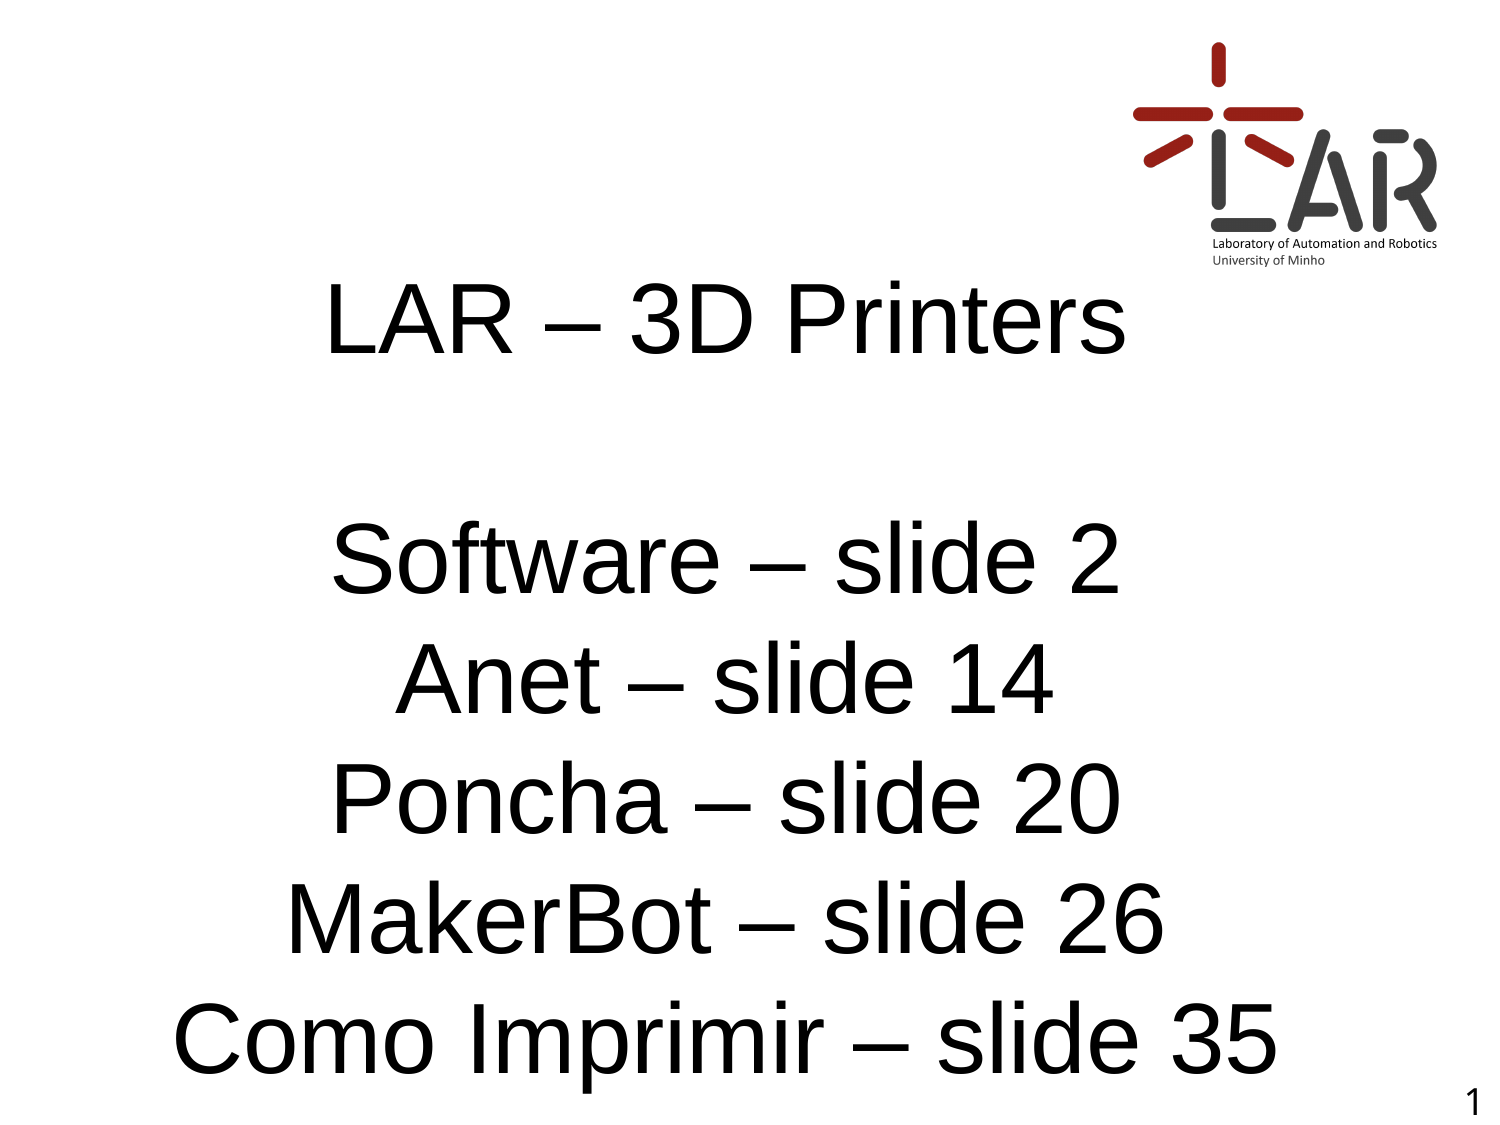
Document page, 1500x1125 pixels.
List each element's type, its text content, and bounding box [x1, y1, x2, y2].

slide_number 1 [1325, 1070, 1500, 1125]
text_box LAR – 3D Printers Software – slide 2 Anet – slide 14 Poncha – slide 20 MakerBot – slide 26 Como Imprimir – slide 35 [127, 246, 1325, 1125]
picture [1133, 42, 1437, 267]
